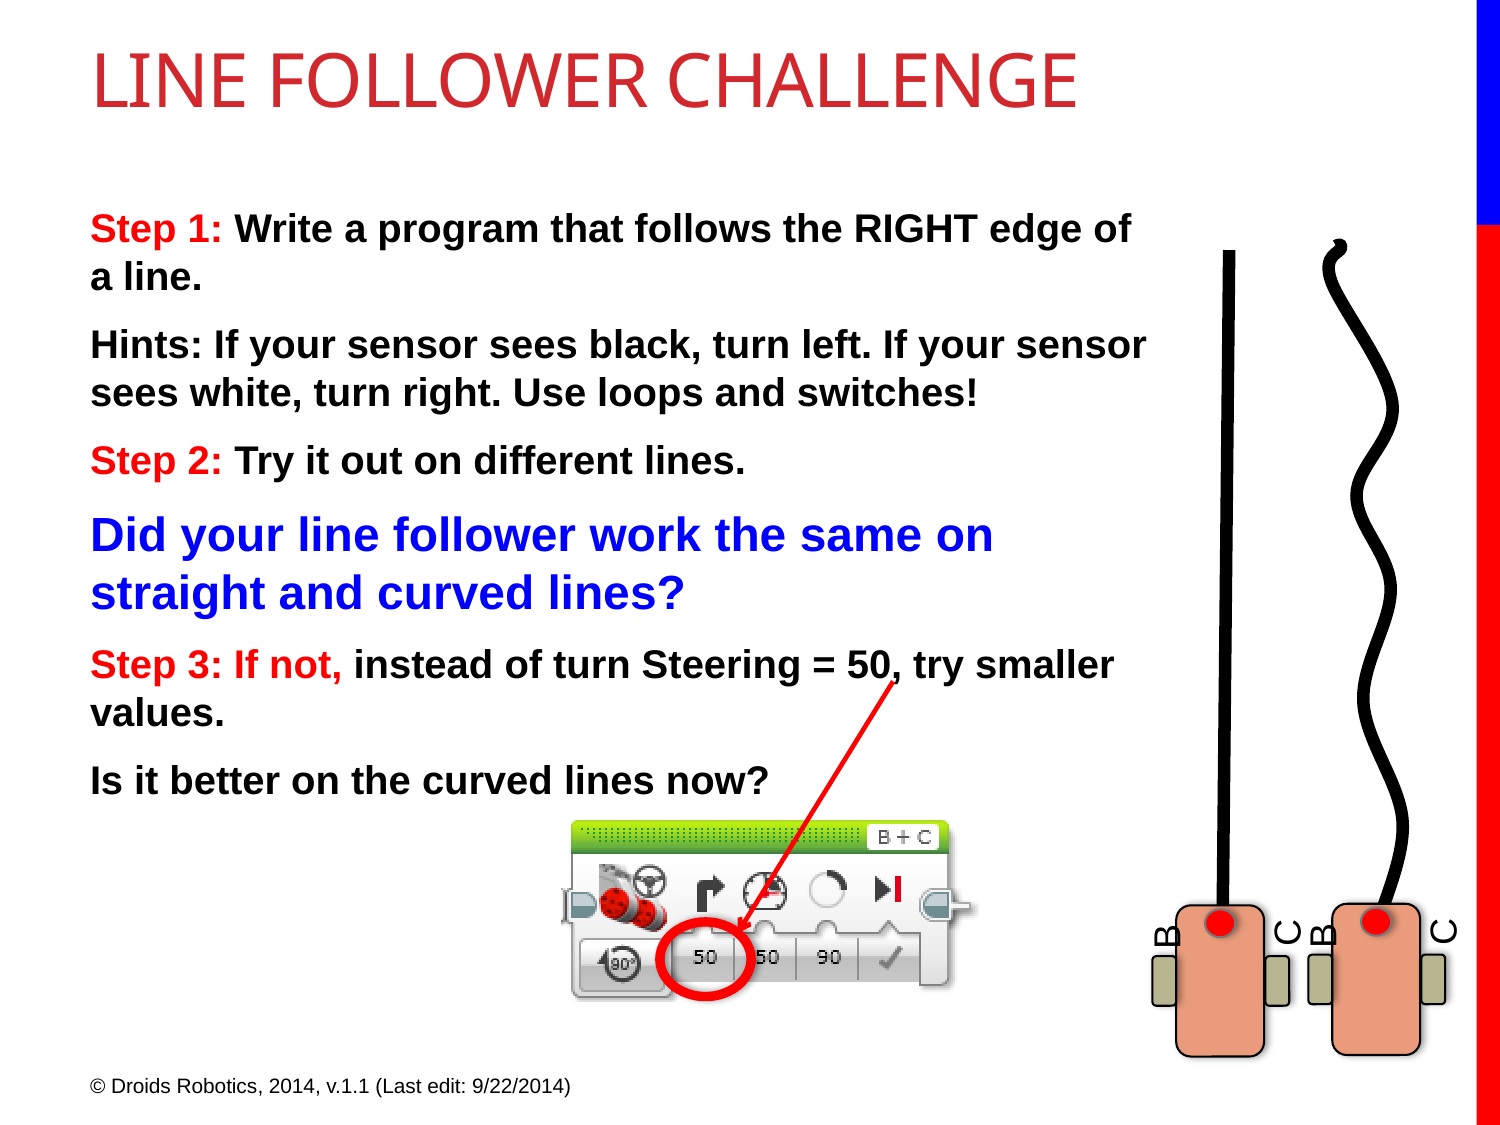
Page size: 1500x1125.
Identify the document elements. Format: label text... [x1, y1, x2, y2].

list Step 1: Write a program that follows the RIGHT edge of a line. Hints: If your sensor sees black, turn left. If your sensor sees white, turn right. Use loops and switches! Step 2: Try it out on different lines. Did your line follower work the same on straight and curved lines? Step 3: If not, instead of turn Steering = 50, try smaller values. Is it better on the curved lines now? [75, 194, 1175, 820]
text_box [1295, 894, 1453, 1060]
footer © Droids Robotics, 2014, v.1.1 (Last edit: 9/22/2014) [75, 1065, 638, 1112]
picture [561, 797, 981, 1030]
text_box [737, 680, 894, 934]
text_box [1221, 249, 1230, 890]
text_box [1139, 895, 1297, 1062]
text_box [1326, 242, 1406, 889]
title Line Follower challenge [75, 25, 1428, 250]
